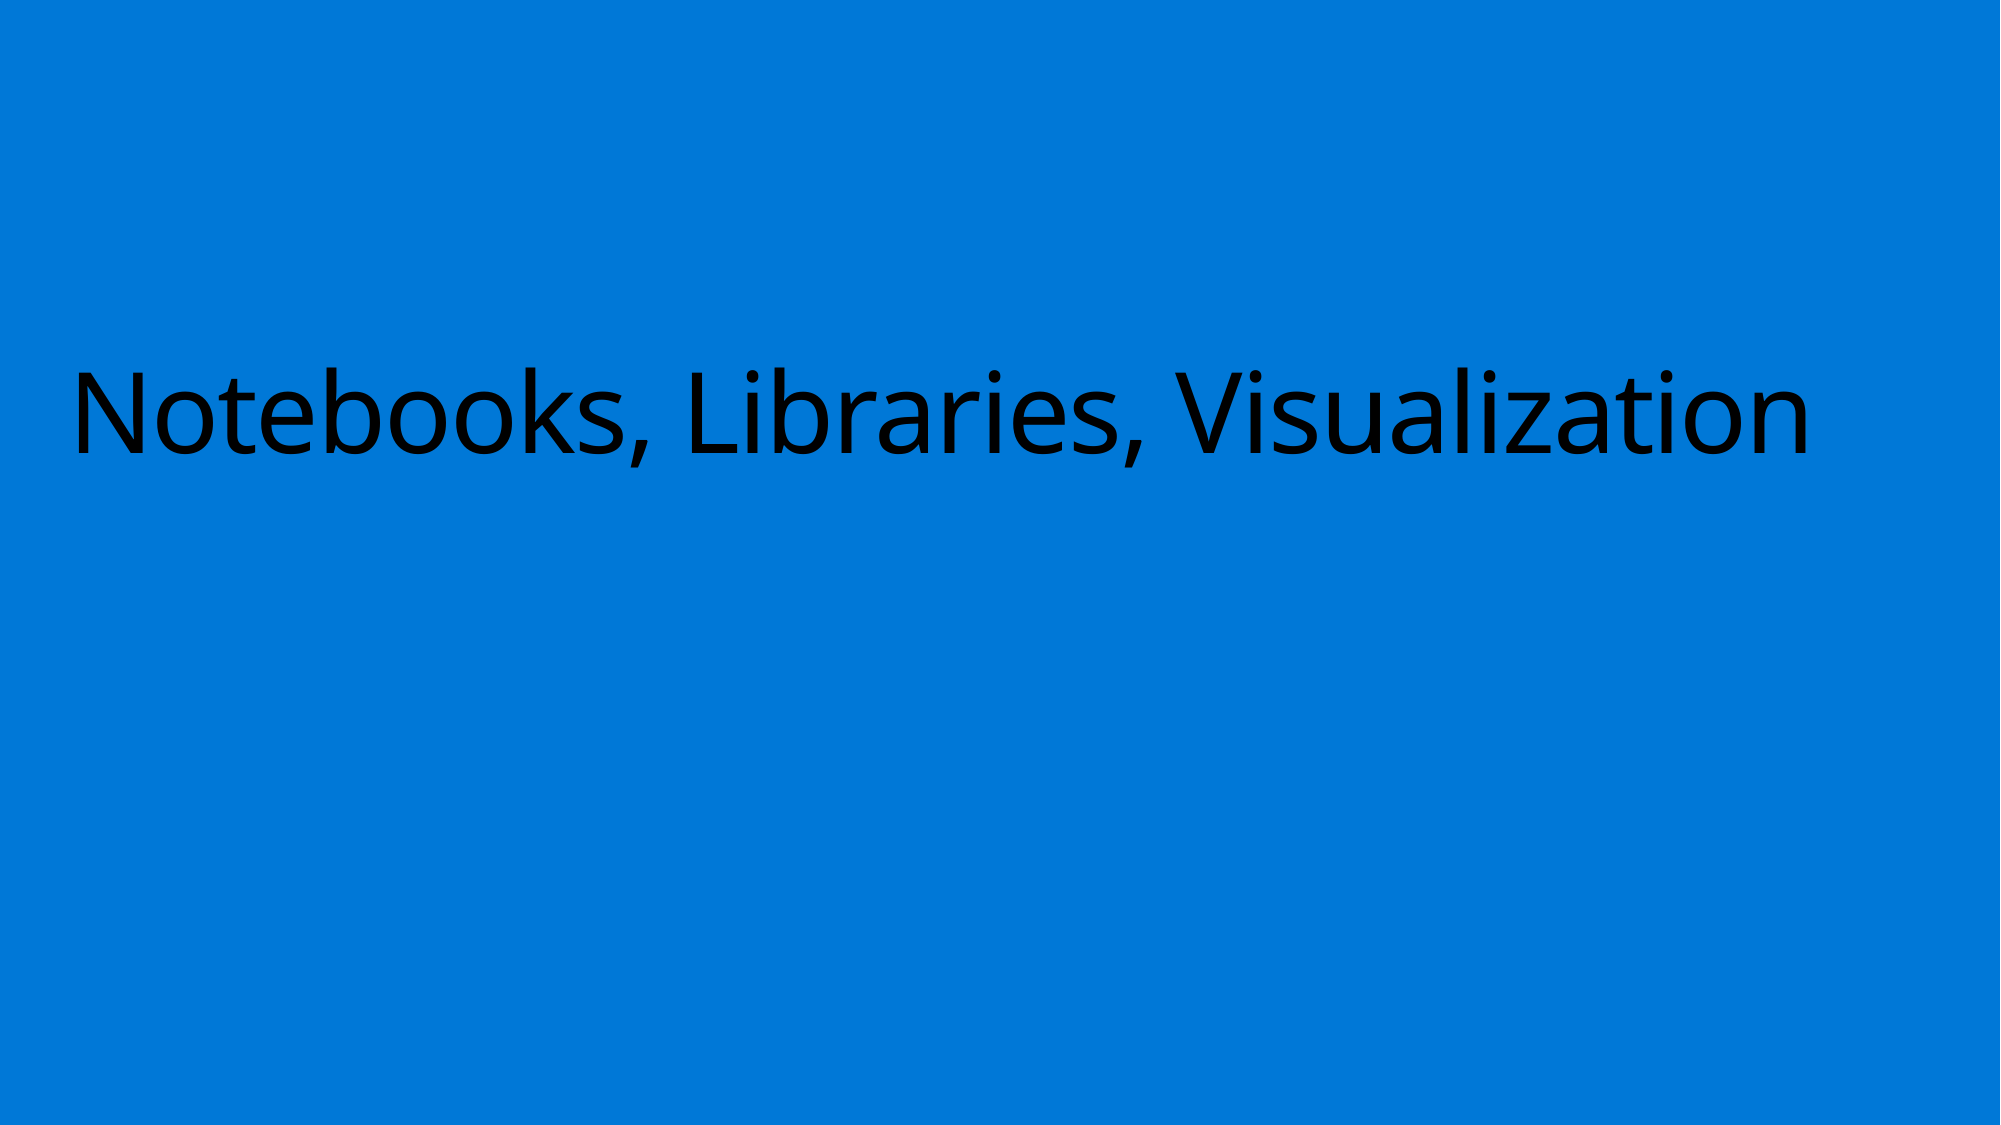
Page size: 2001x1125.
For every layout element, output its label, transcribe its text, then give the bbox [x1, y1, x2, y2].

title Notebooks, Libraries, Visualization [44, 341, 1956, 495]
